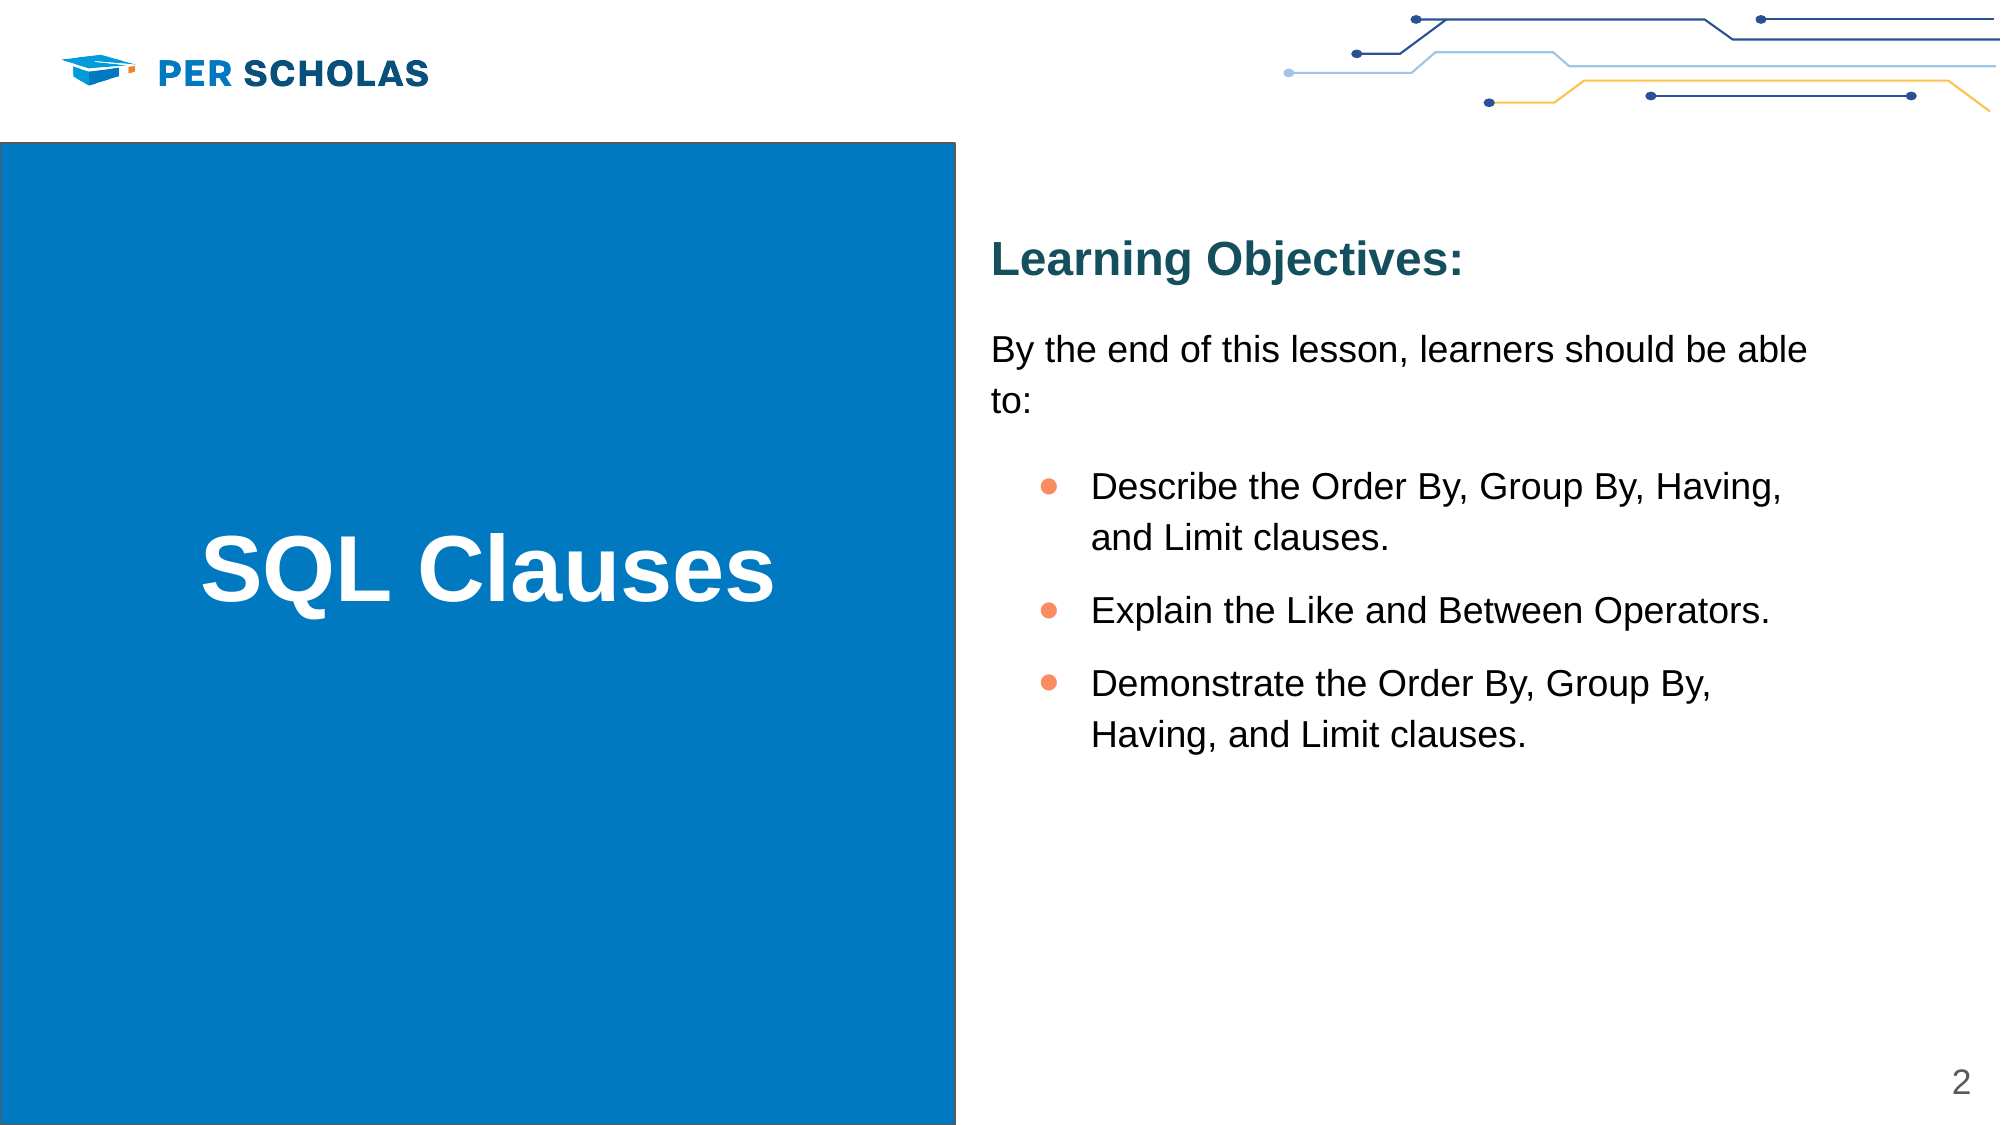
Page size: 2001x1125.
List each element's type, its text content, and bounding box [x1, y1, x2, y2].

list Learning Objectives: By the end of this lesson, learners should be able to: Describe the Order By, Group By, Having, and Limit clauses. Explain the Like and Between Operators. Demonstrate the Order By, Group By, Having, and Limit clauses. [970, 198, 1869, 998]
title SQL Clauses [105, 421, 917, 797]
slide_number ‹#› [1871, 1038, 1992, 1125]
picture [44, 23, 452, 110]
